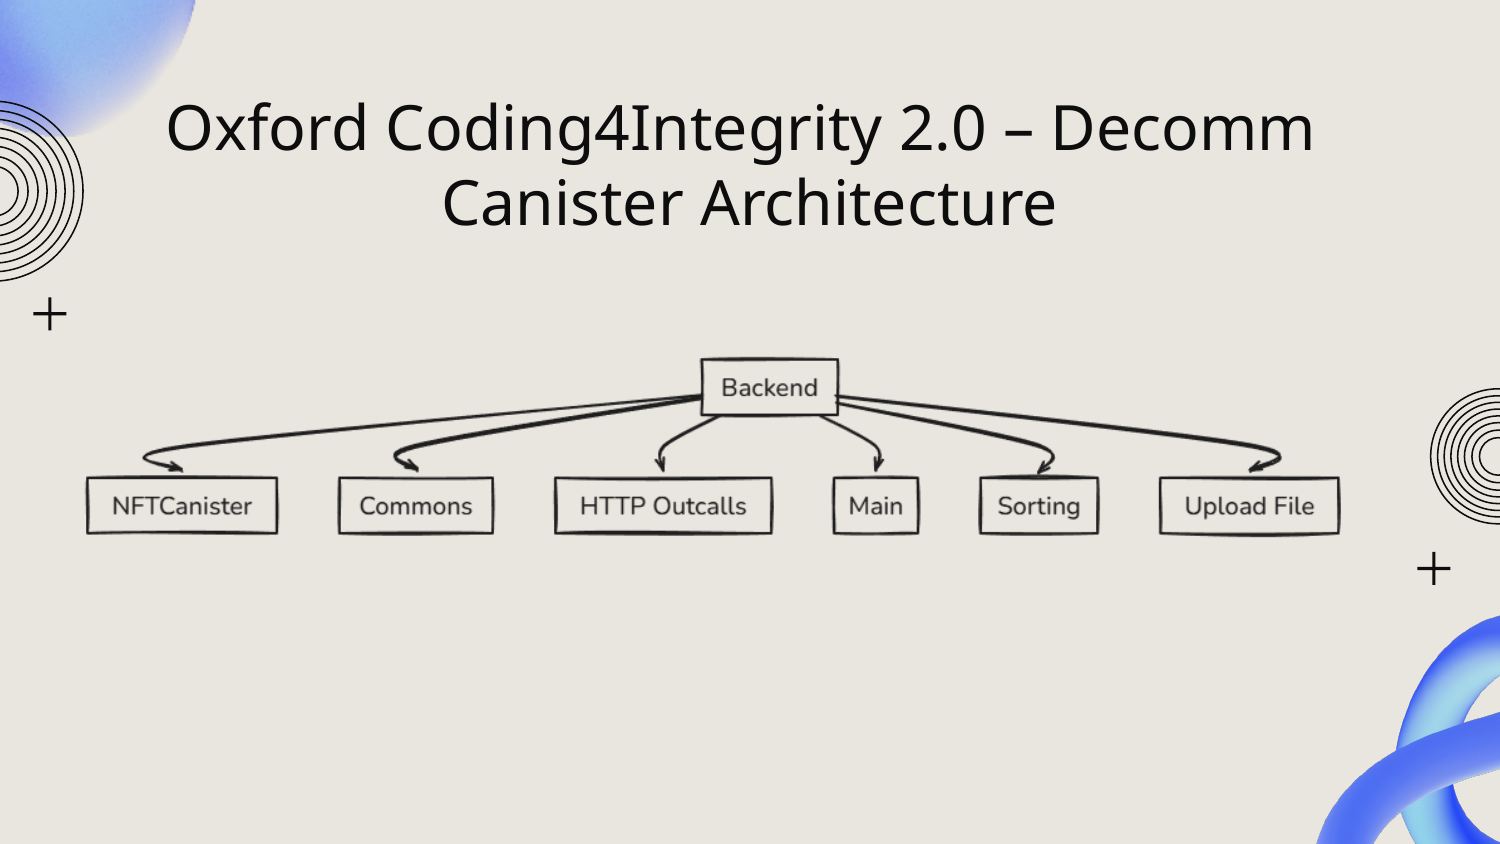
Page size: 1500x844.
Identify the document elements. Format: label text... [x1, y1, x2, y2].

picture [74, 347, 1351, 546]
picture [1196, 572, 1500, 844]
title Oxford Coding4Integrity 2.0 – Decomm Canister Architecture [118, 72, 1382, 167]
